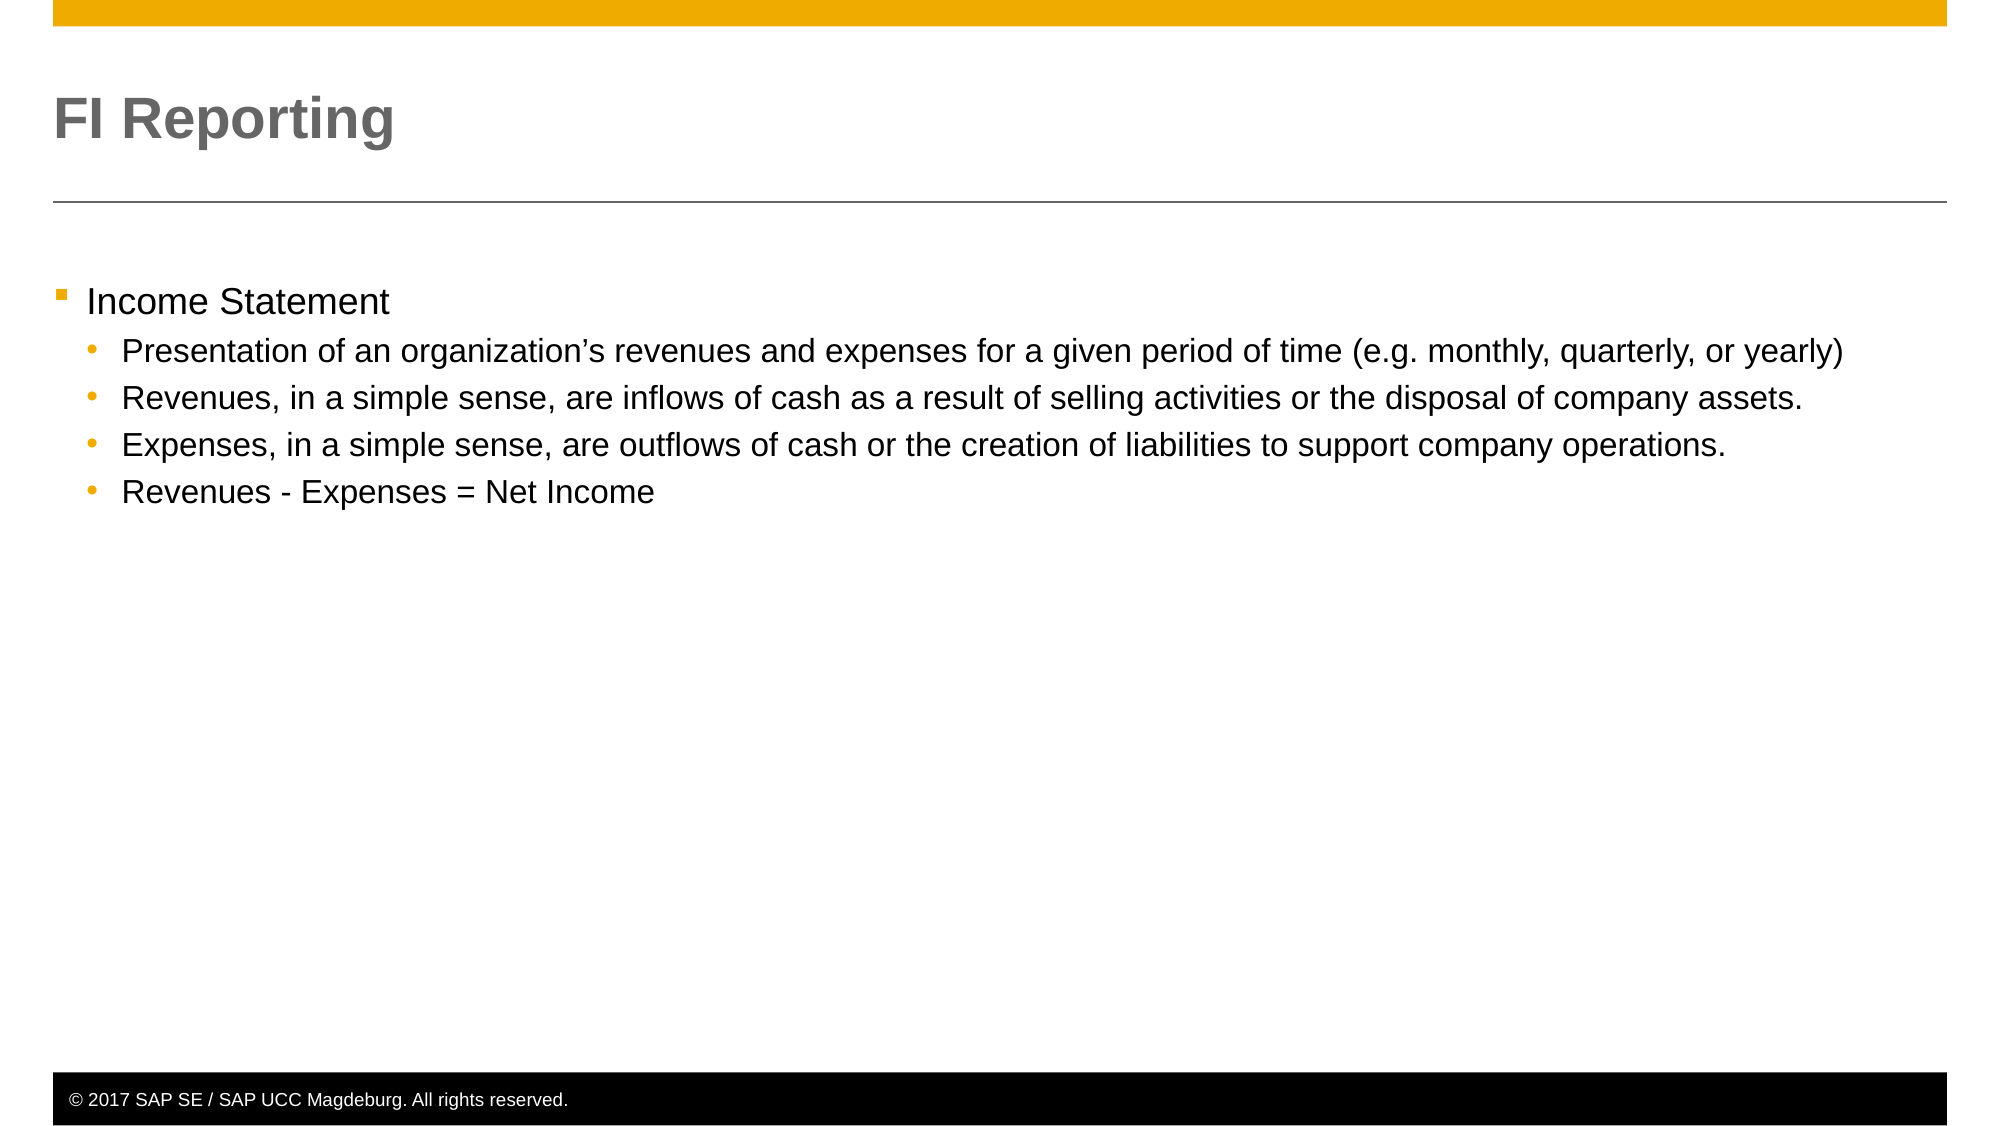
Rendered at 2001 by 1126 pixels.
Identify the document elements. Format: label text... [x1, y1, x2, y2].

title FI Reporting [53, 53, 1947, 178]
list Income Statement Presentation of an organization’s revenues and expenses for a given period of time (e.g. monthly, quarterly, or yearly) Revenues, in a simple sense, are inflows of cash as a result of selling activities or the disposal of company assets. Expenses, in a simple sense, are outflows of cash or the creation of liabilities to support company operations. Revenues - Expenses = Net Income [53, 277, 1947, 998]
